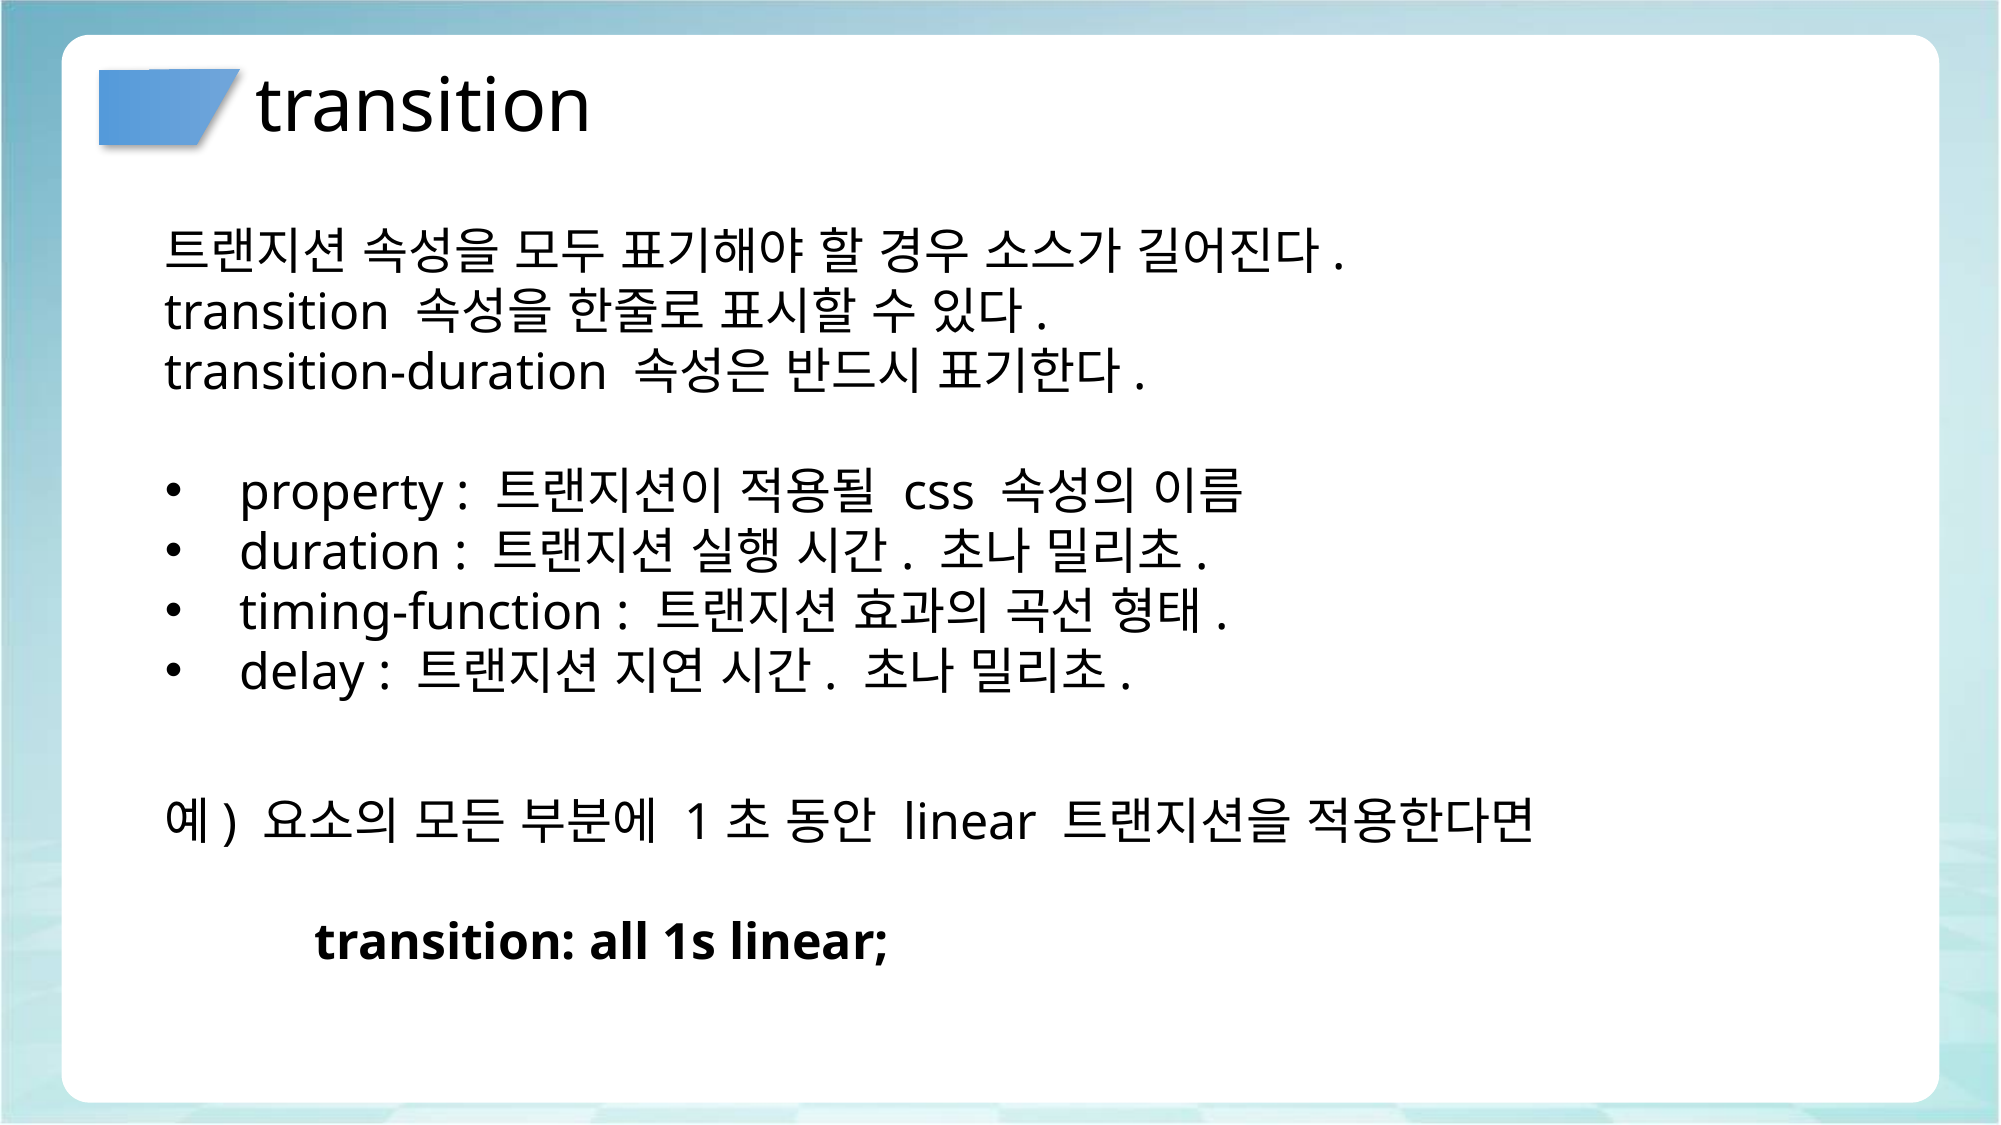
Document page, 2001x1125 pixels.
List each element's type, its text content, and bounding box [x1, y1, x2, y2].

picture [0, 0, 2001, 1125]
title transition [240, 49, 1809, 165]
text_box 트랜지션 속성을 모두 표기해야 할 경우 소스가 길어진다. transition 속성을 한줄로 표시할 수 있다. transition-duration 속성은 반드시 표기한다. property : 트랜지션이 적용될 css 속성의 이름 duration : 트랜지션 실행 시간. 초나 밀리초. timing-function : 트랜지션 효과의 곡선 형태. delay : 트랜지션 지연 시간. 초나 밀리초. 예) 요소의 모든 부분에 1초 동안 linear 트랜지션을 적용한다면 transition: all 1s linear; [150, 212, 1821, 1001]
